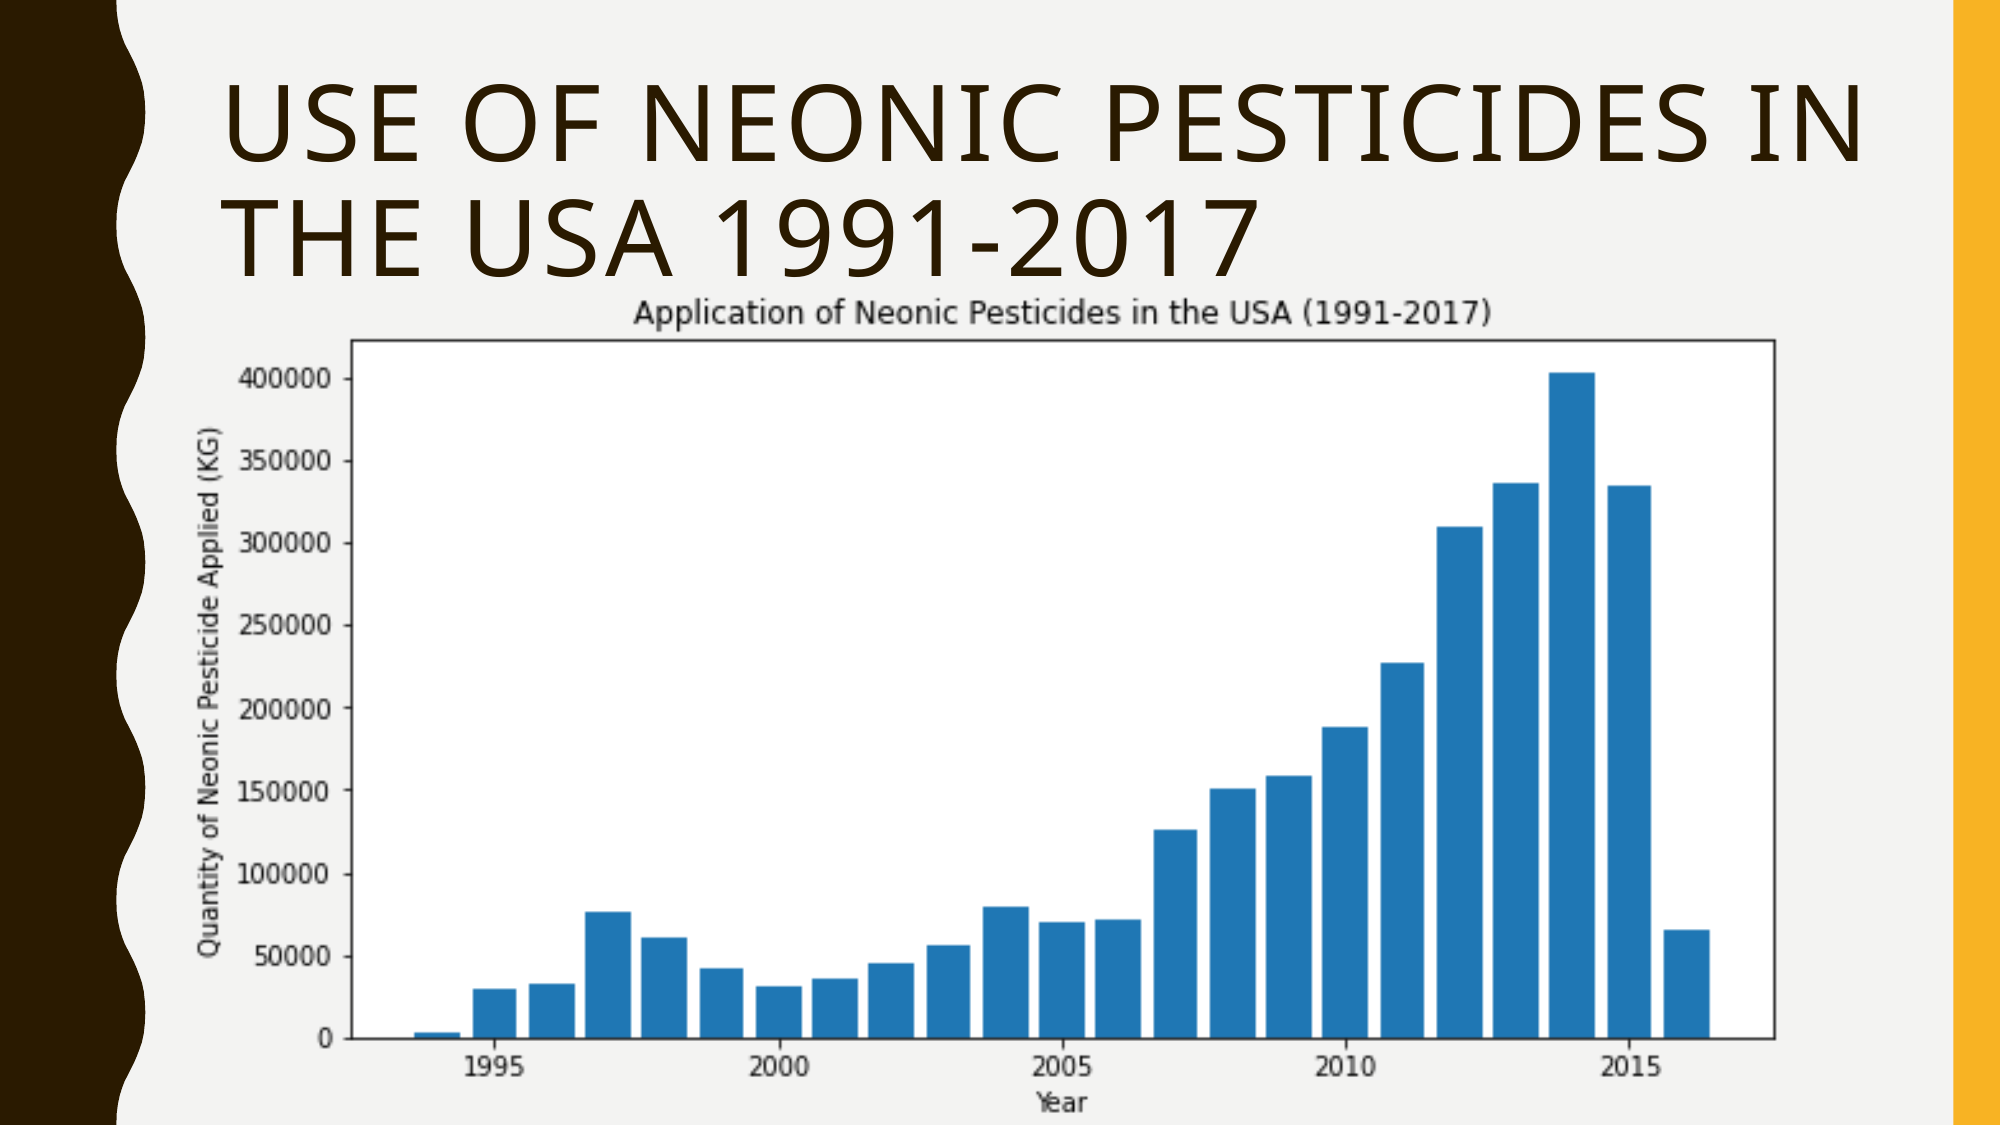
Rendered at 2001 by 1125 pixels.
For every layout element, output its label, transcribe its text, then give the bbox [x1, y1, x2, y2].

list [183, 281, 1792, 1125]
title Use of Neonic Pesticides in the USA 1991-2017 [205, 62, 1946, 308]
